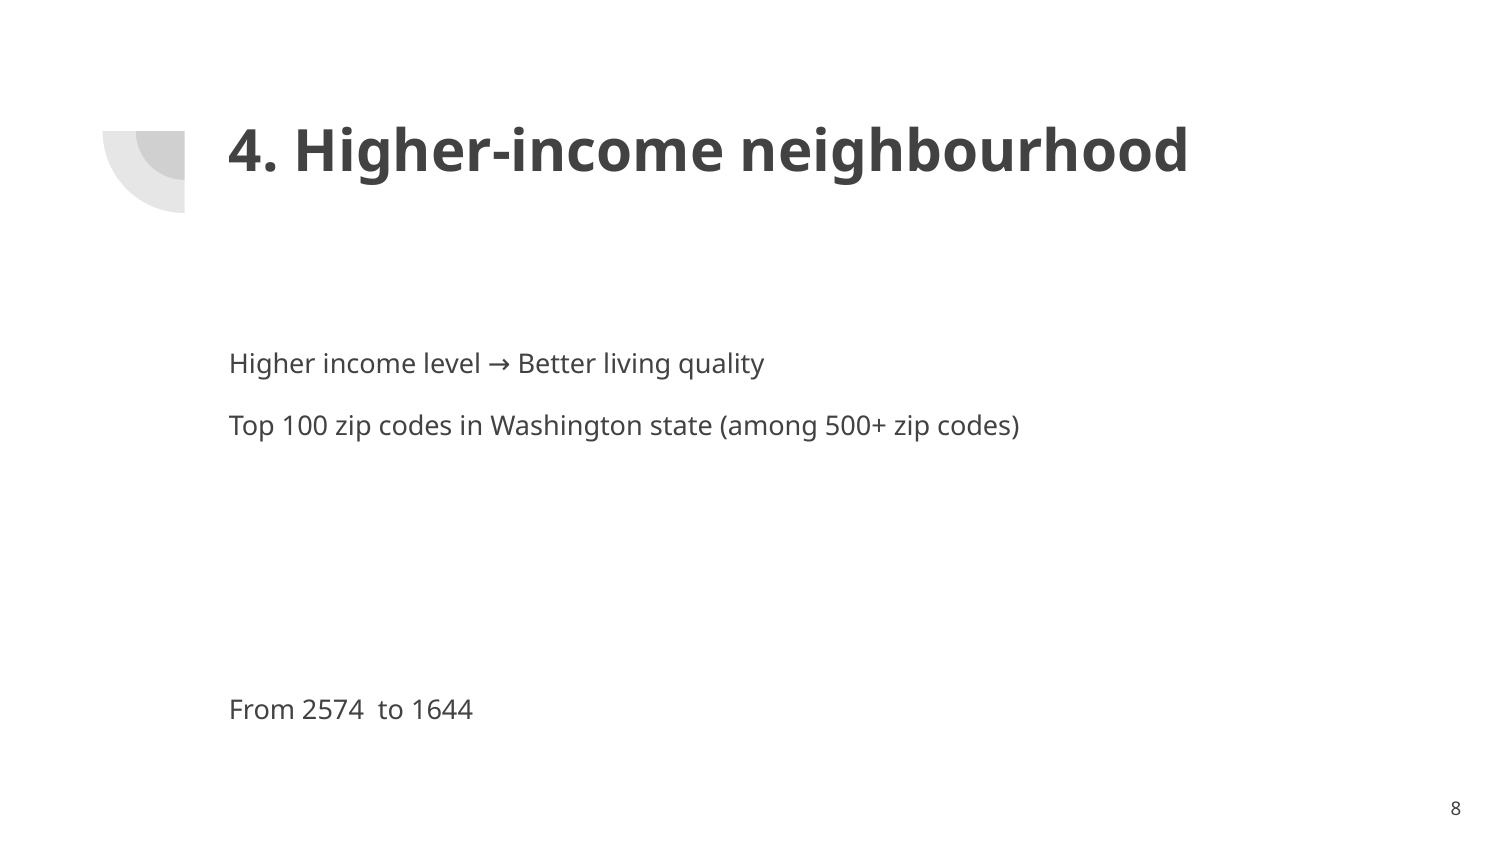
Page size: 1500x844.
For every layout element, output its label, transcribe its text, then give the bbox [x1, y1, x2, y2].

list Higher income level → Better living quality Top 100 zip codes in Washington state (among 500+ zip codes) [213, 326, 1368, 744]
text_box From 2574 to 1644 [213, 677, 562, 741]
title 4. Higher-income neighbourhood [213, 98, 1368, 263]
slide_number ‹#› [1386, 777, 1477, 842]
